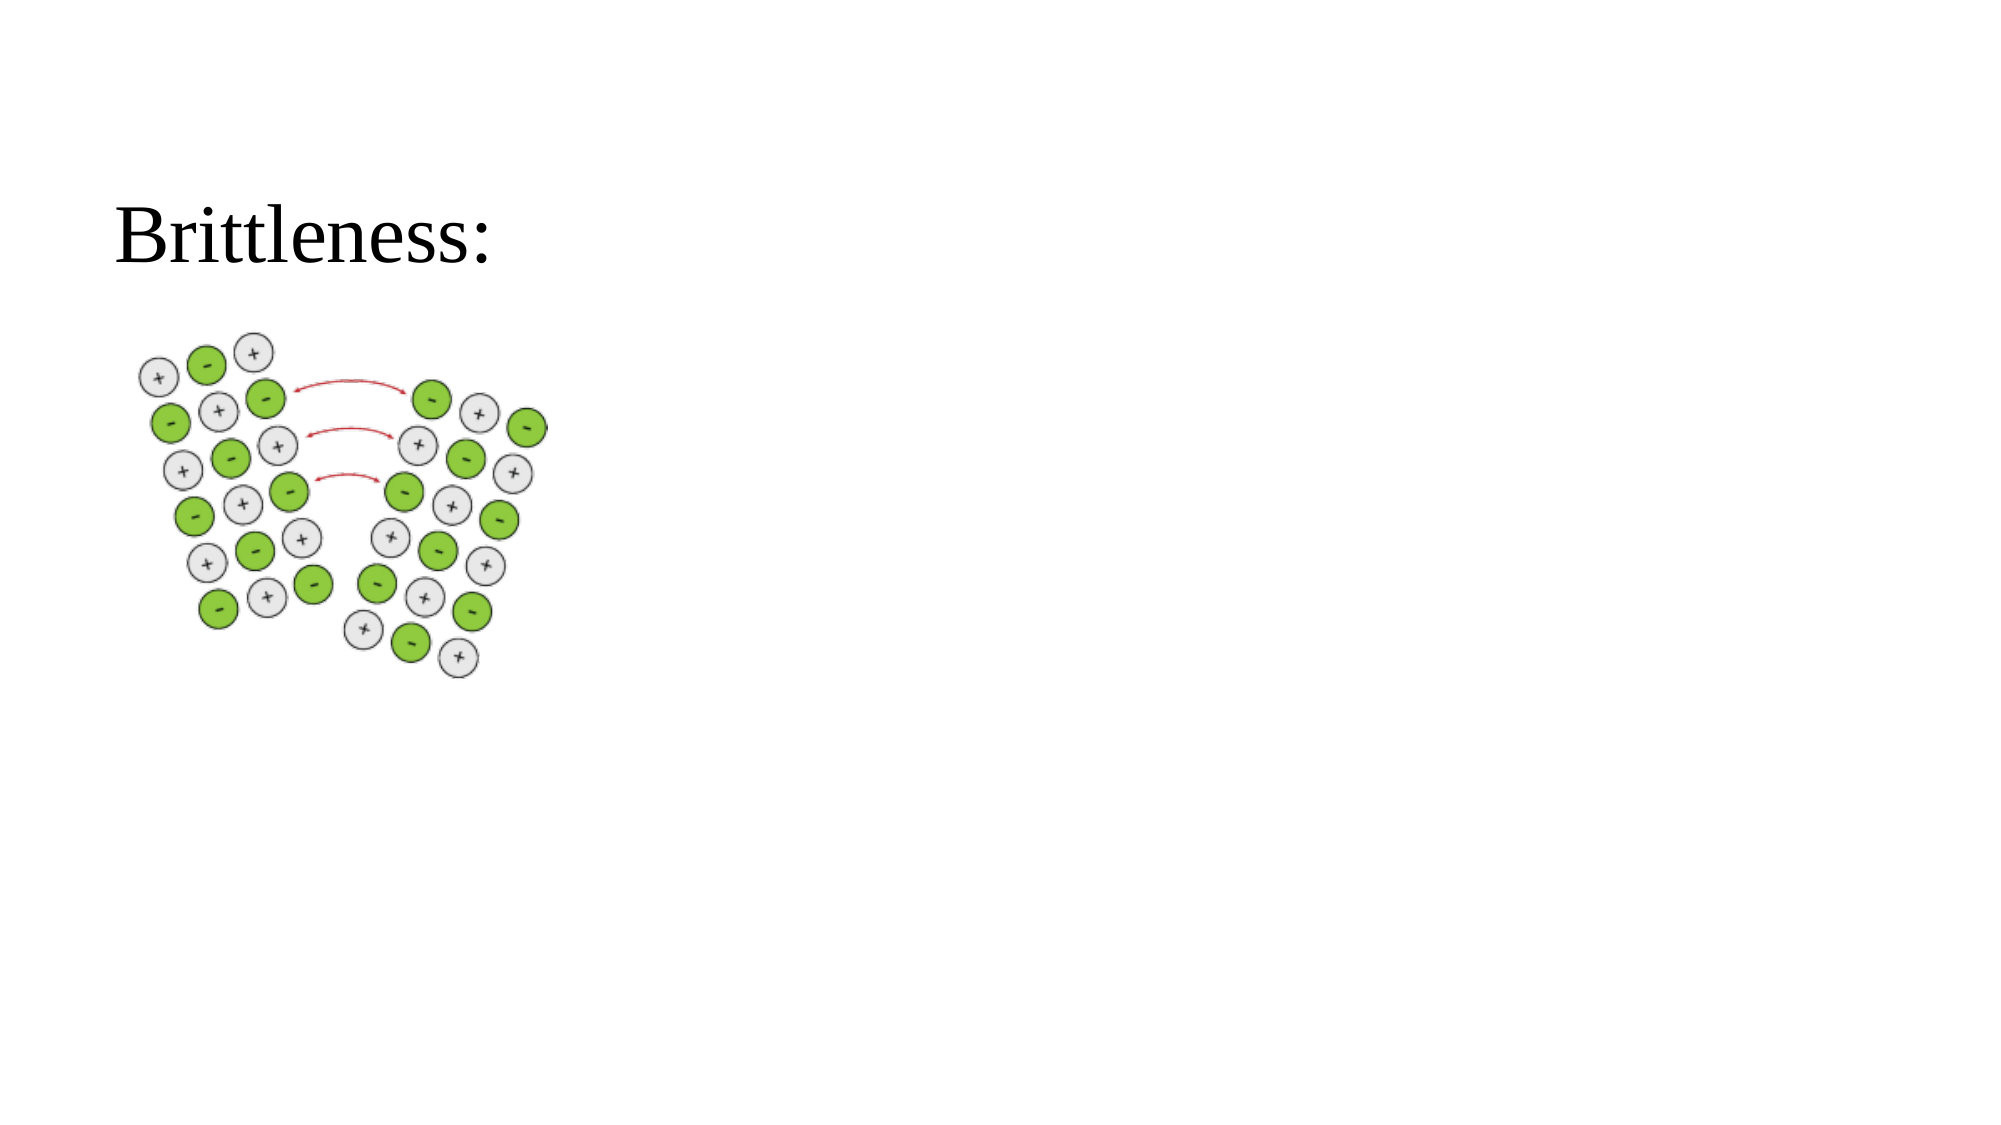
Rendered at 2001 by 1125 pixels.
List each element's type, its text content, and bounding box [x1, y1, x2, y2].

text_box Brittleness: [99, 171, 510, 287]
picture [115, 251, 548, 707]
